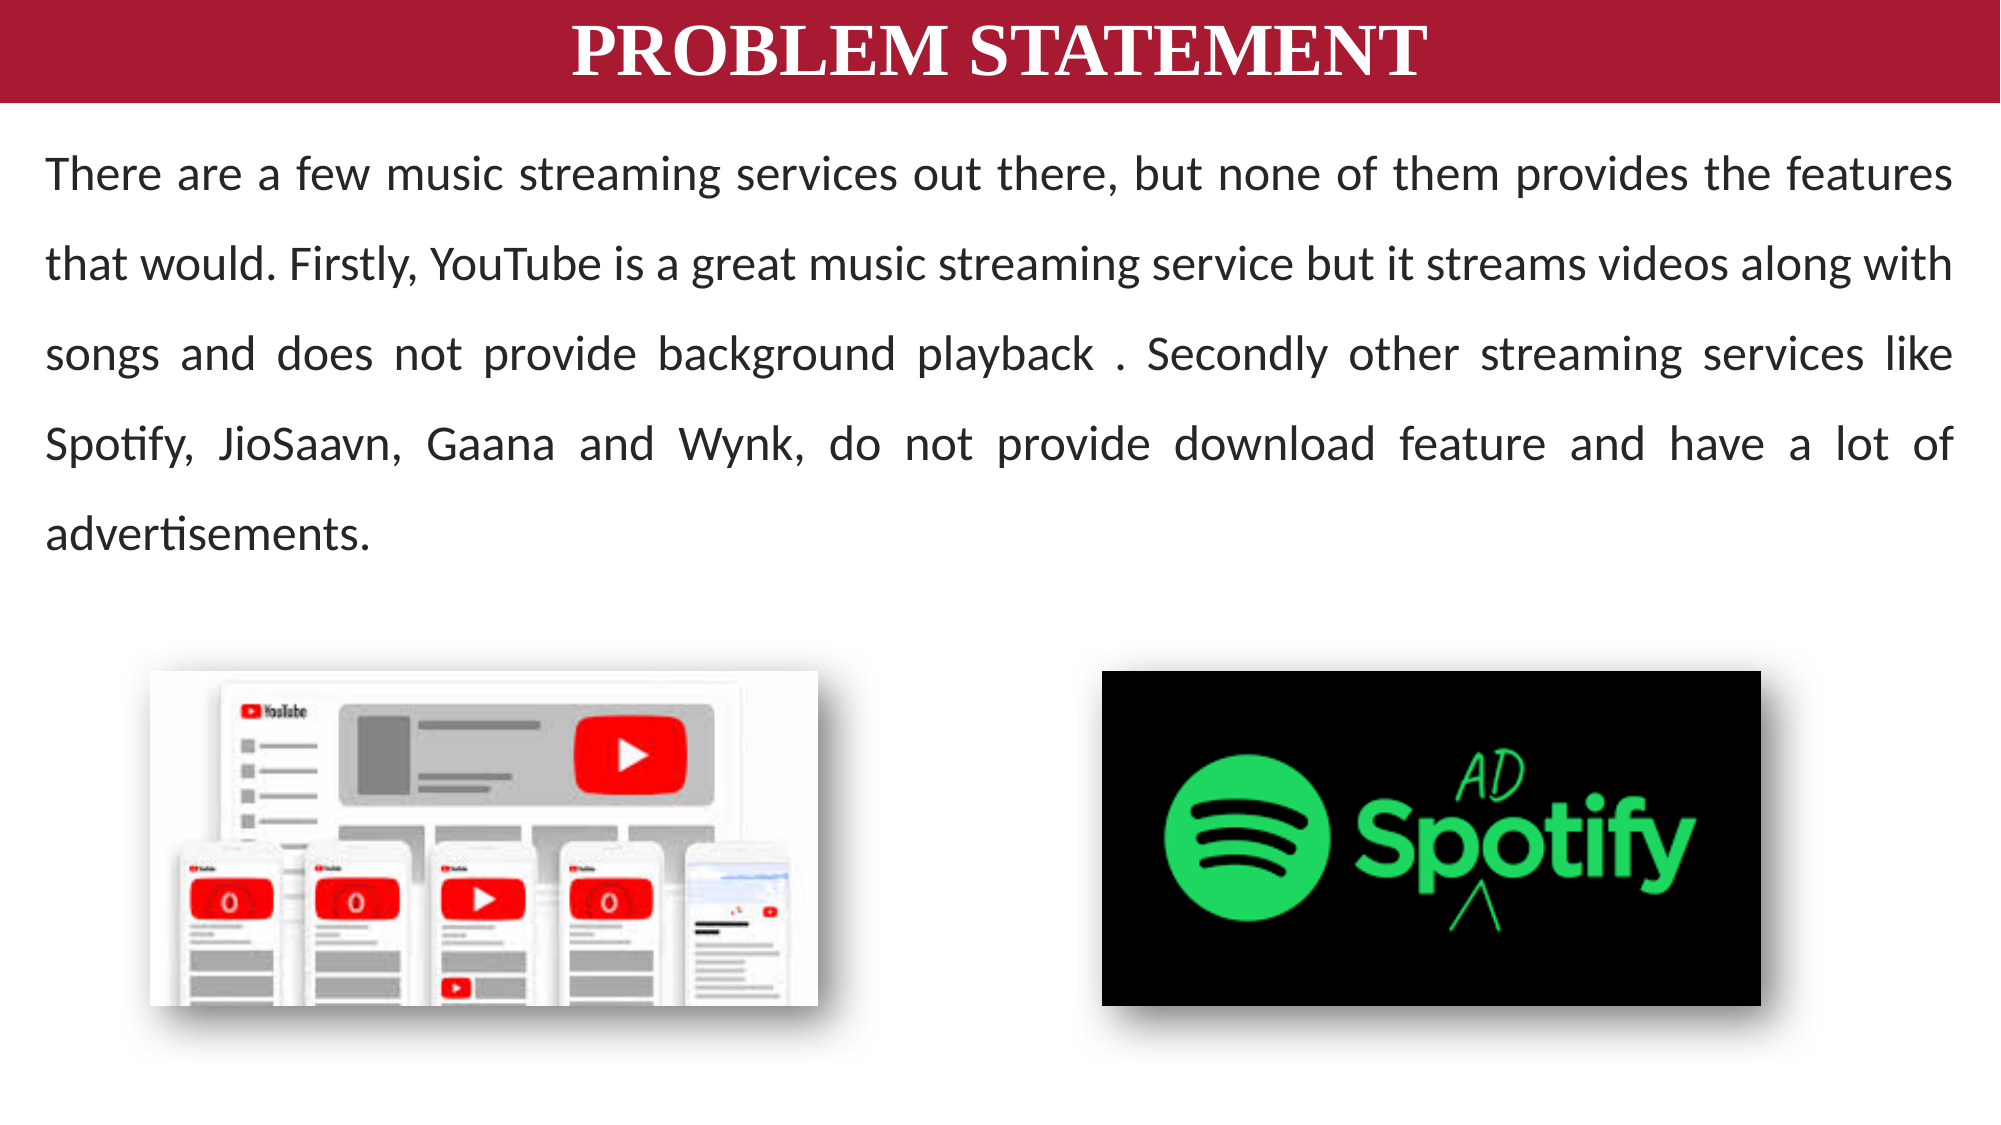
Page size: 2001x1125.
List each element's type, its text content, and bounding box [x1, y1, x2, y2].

list There are a few music streaming services out there, but none of them provides the features that would. Firstly, YouTube is a great music streaming service but it streams videos along with songs and does not provide background playback . Secondly other streaming services like Spotify, JioSaavn, Gaana and Wynk, do not provide download feature and have a lot of advertisements. [30, 103, 1970, 1111]
title PROBLEM STATEMENT [0, 0, 2000, 118]
picture [150, 671, 818, 1006]
picture [1101, 671, 1761, 1006]
